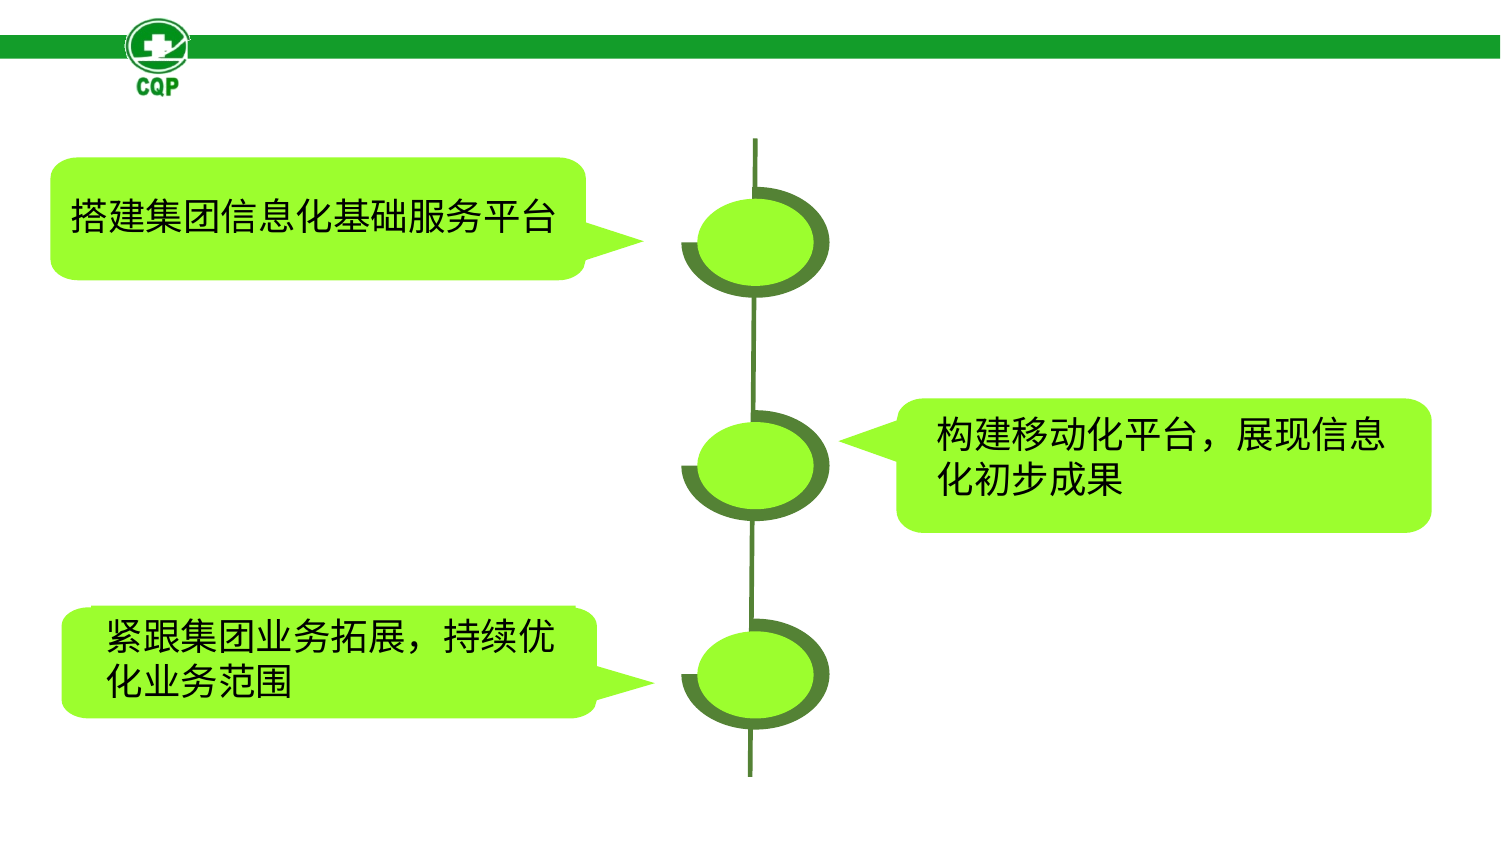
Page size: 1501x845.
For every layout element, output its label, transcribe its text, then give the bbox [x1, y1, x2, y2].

text_box [835, 397, 1433, 535]
text_box [756, 197, 815, 287]
text_box [680, 241, 750, 299]
text_box [756, 409, 831, 523]
text_box [49, 156, 648, 282]
text_box 构建移动化平台，展现信息化初步成果 [922, 403, 1422, 508]
text_box [756, 421, 815, 511]
text_box 搭建集团信息化基础服务平台 [55, 185, 574, 246]
text_box [696, 630, 750, 720]
text_box [696, 421, 750, 511]
text_box [756, 617, 831, 731]
text_box [680, 673, 750, 731]
text_box 紧跟集团业务拓展，持续优化业务范围 [91, 605, 576, 711]
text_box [750, 138, 756, 777]
picture [118, 11, 201, 106]
text_box [60, 606, 659, 720]
text_box [680, 464, 750, 522]
text_box [756, 630, 815, 720]
text_box [696, 197, 750, 287]
text_box [756, 185, 831, 299]
